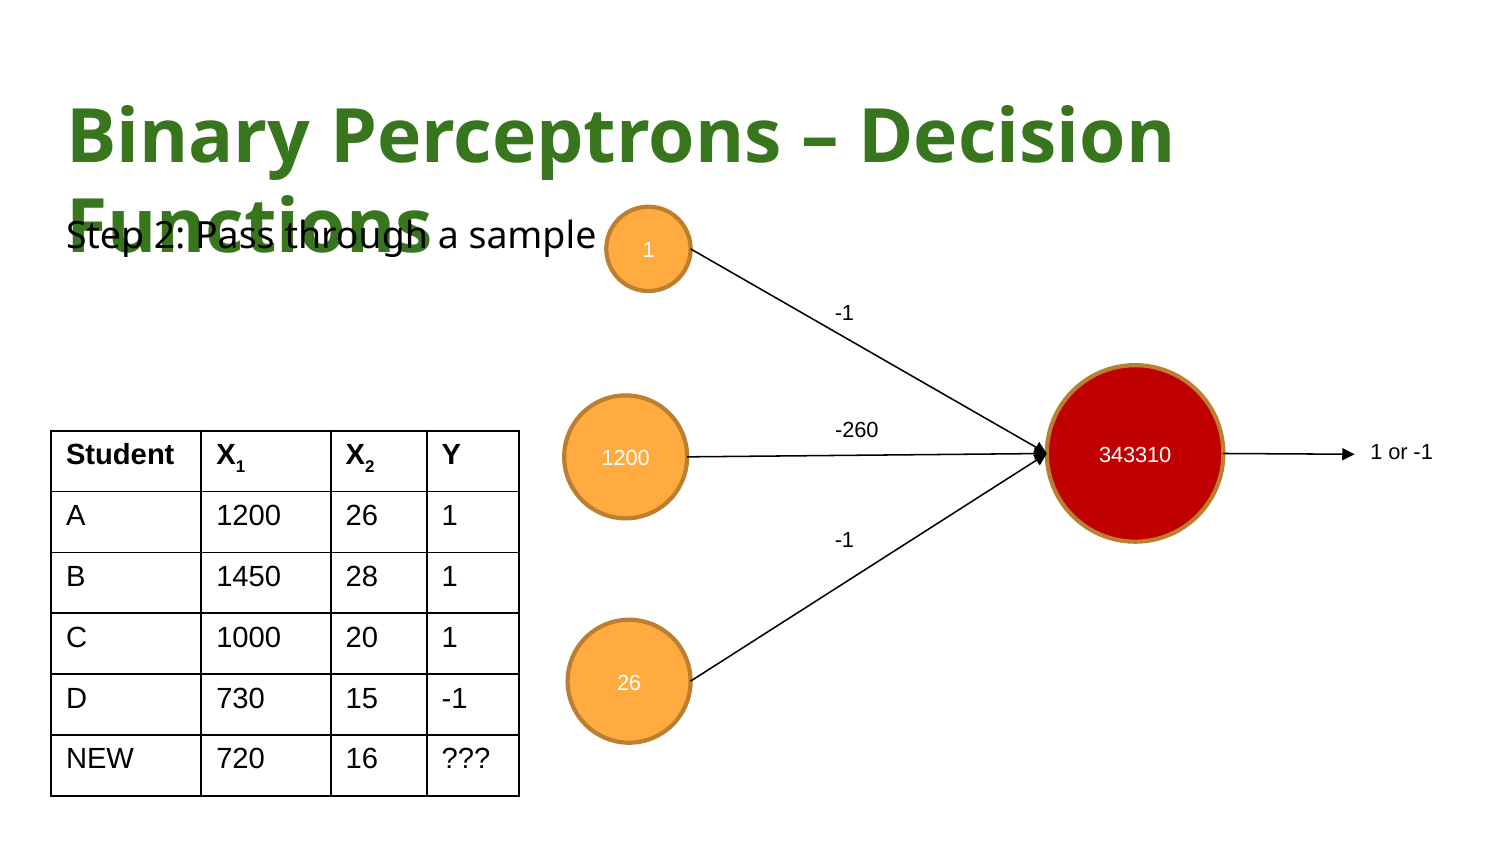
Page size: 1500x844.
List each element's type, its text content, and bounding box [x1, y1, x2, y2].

table_header X1 [202, 432, 330, 491]
table_cell 1000 [202, 614, 330, 673]
table_header X2 [332, 432, 426, 491]
text_box 1 [604, 204, 693, 294]
table_cell 730 [202, 675, 330, 734]
table_cell 720 [202, 736, 330, 795]
text_box 26 [565, 617, 693, 745]
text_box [690, 453, 1047, 682]
table_cell 26 [332, 492, 426, 552]
table_cell D [52, 675, 200, 734]
table_cell 28 [332, 553, 426, 612]
table_cell 1200 [202, 492, 330, 552]
text_box 343310 [1051, 363, 1226, 544]
table_cell A [52, 492, 200, 552]
text_box 1200 [562, 393, 685, 521]
table_cell 1 [428, 492, 518, 552]
table_header Student [52, 432, 200, 491]
text_box 1 or -1 [1355, 430, 1448, 472]
table_cell C [52, 614, 200, 673]
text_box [690, 248, 1047, 452]
list Step 2: Pass through a sample [51, 189, 1449, 750]
table_cell 20 [332, 614, 426, 673]
table_cell 1 [428, 614, 518, 673]
table_cell 16 [332, 736, 426, 795]
table_cell 1450 [202, 553, 330, 612]
table_cell B [52, 553, 200, 612]
table_cell 15 [332, 675, 426, 734]
table_cell -1 [428, 675, 518, 734]
table_cell ??? [428, 736, 518, 795]
table_cell NEW [52, 736, 200, 795]
table_cell 1 [428, 553, 518, 612]
table_header Y [428, 432, 518, 491]
title Binary Perceptrons – Decision Functions [51, 72, 1449, 167]
title Side Note: Feature Scales [1226, 455, 1342, 460]
